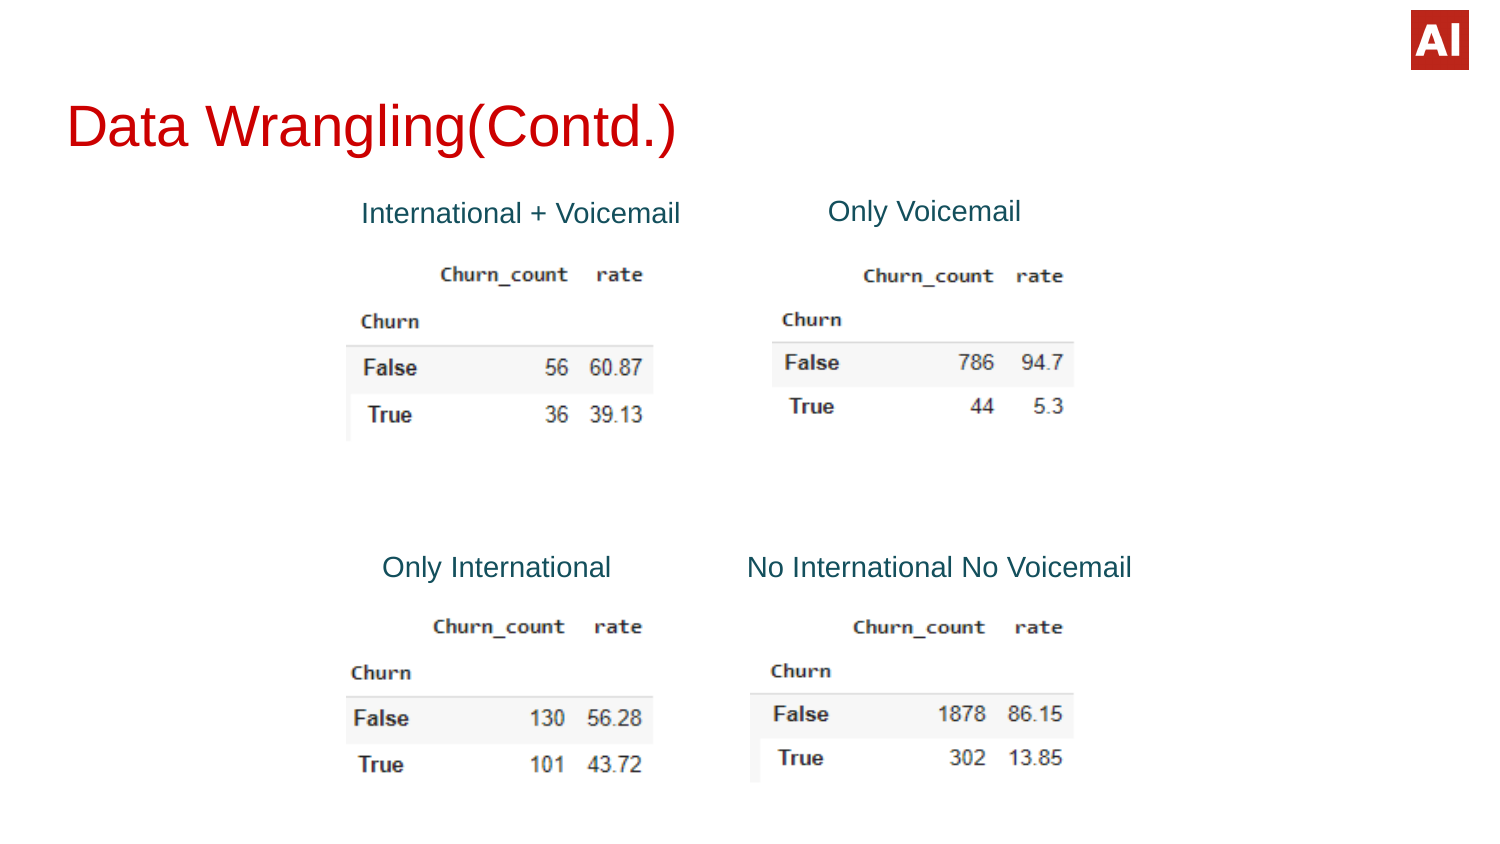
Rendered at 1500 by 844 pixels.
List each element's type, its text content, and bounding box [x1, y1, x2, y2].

picture [345, 258, 662, 444]
text_box International + Voicemail [346, 179, 707, 245]
picture [345, 612, 662, 799]
picture [772, 258, 1088, 443]
picture [1411, 10, 1469, 70]
text_box Only International [367, 533, 641, 599]
title Data Wrangling(Contd.) [51, 72, 1449, 167]
text_box Only Voicemail [812, 177, 1174, 243]
text_box No International No Voicemail [731, 533, 1162, 599]
picture [749, 614, 1088, 792]
